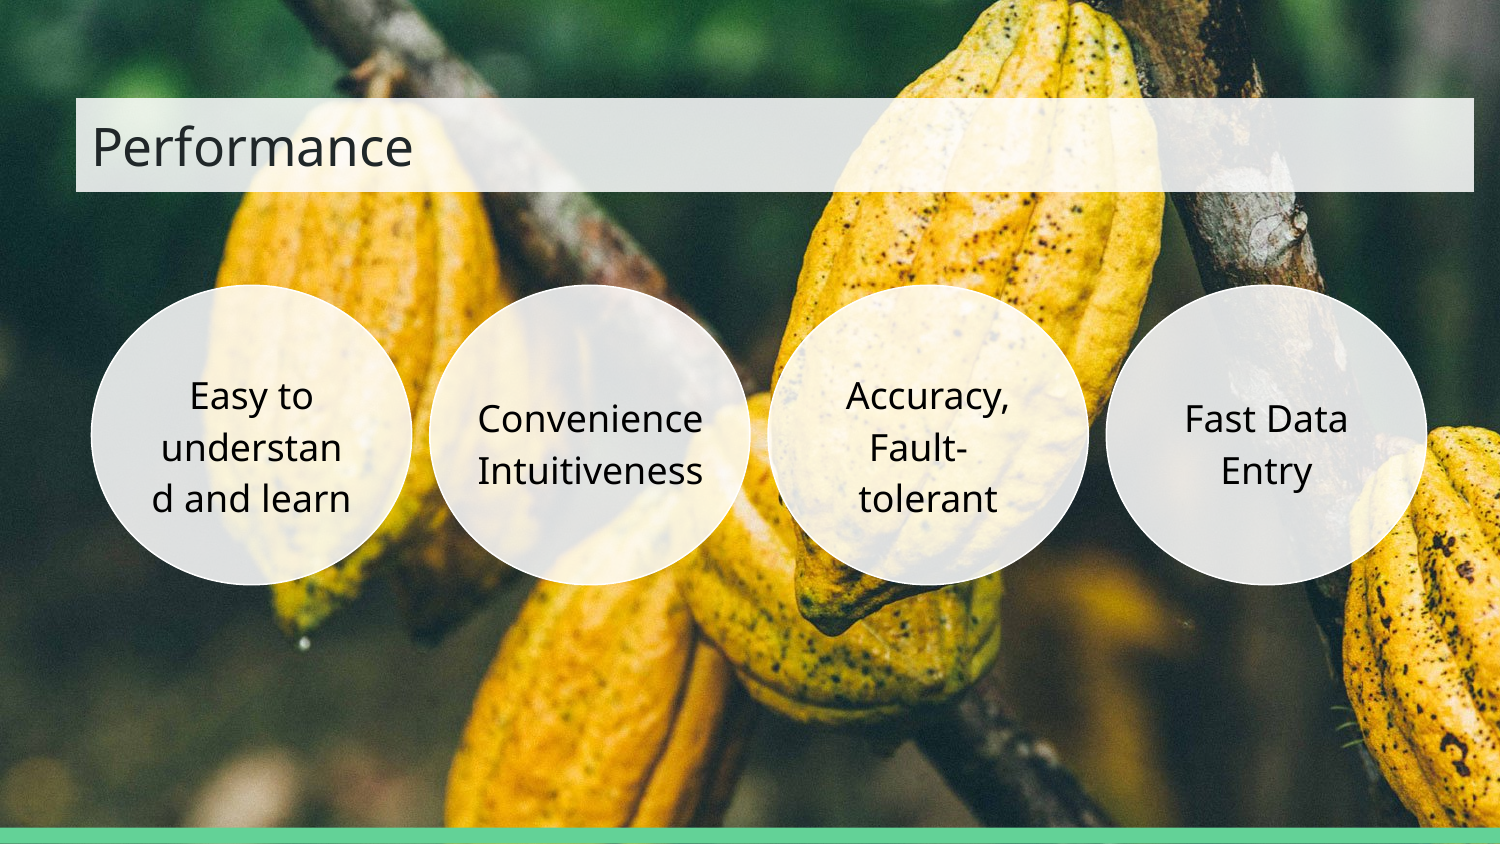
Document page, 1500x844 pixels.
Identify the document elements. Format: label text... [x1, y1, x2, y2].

picture [0, 0, 1500, 827]
text_box [91, 285, 412, 585]
text_box [429, 285, 750, 585]
text_box Convenience Intuitiveness [457, 373, 724, 497]
text_box Accuracy, Fault- tolerant [812, 350, 1045, 437]
text_box Fast Data Entry [1150, 373, 1383, 497]
text_box Easy to understand and learn [135, 350, 368, 483]
text_box [1106, 285, 1427, 585]
title Performance [76, 98, 1474, 192]
text_box [768, 285, 1089, 585]
